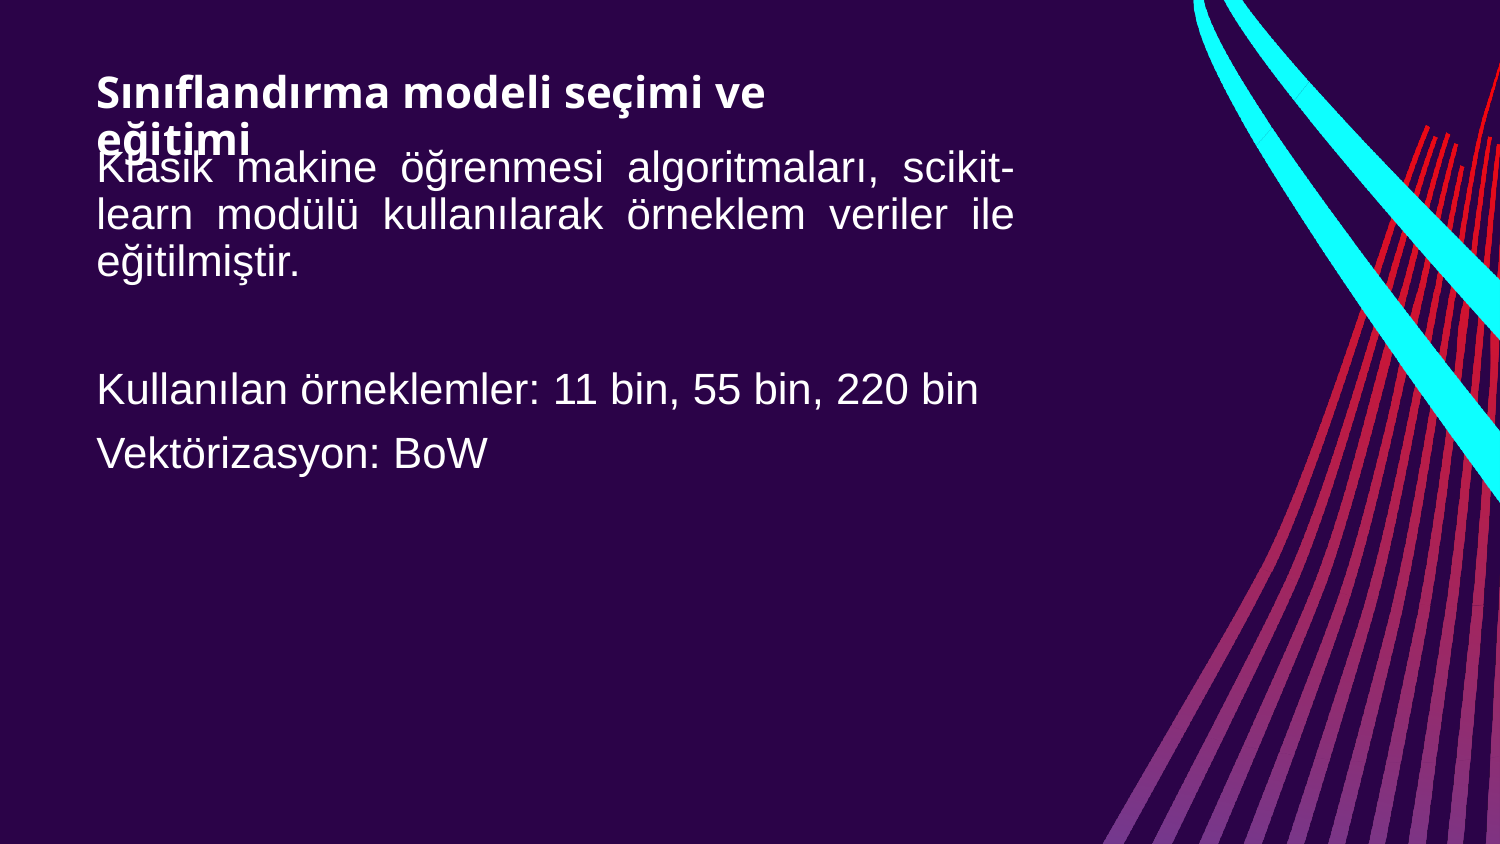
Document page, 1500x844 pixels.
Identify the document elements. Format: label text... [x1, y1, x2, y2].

title Sınıflandırma modeli seçimi ve eğitimi [85, 64, 937, 138]
list Klasik makine öğrenmesi algoritmaları, scikit-learn modülü kullanılarak örneklem veriler ile eğitilmiştir. Kullanılan örneklemler: 11 bin, 55 bin, 220 bin Vektörizasyon: BoW [85, 138, 1028, 763]
picture [0, 0, 1500, 844]
